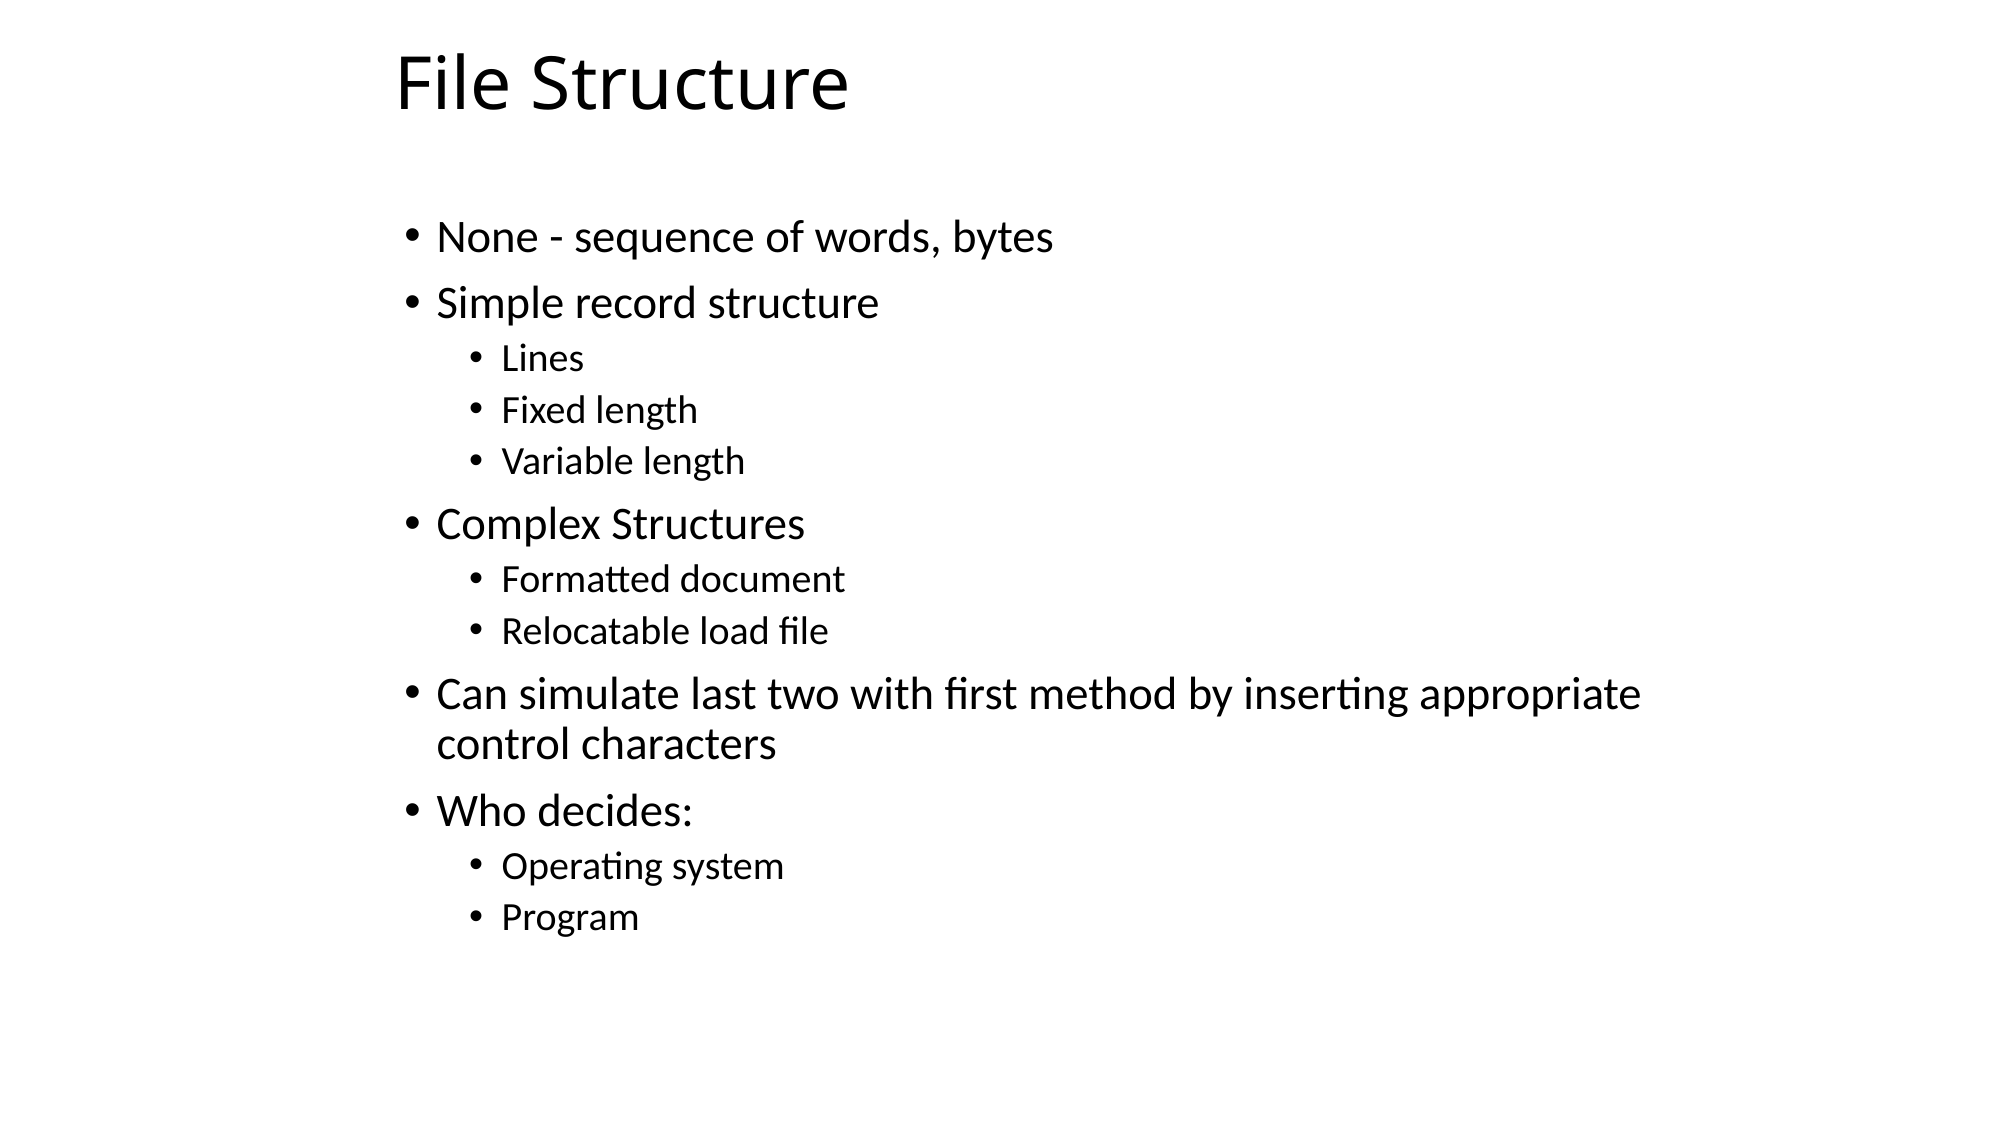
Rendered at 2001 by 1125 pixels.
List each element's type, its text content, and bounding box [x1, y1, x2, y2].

list None - sequence of words, bytes Simple record structure Lines Fixed length Variable length Complex Structures Formatted document Relocatable load file Can simulate last two with first method by inserting appropriate control characters Who decides: Operating system Program [389, 204, 1666, 948]
title File Structure [379, 38, 1656, 133]
